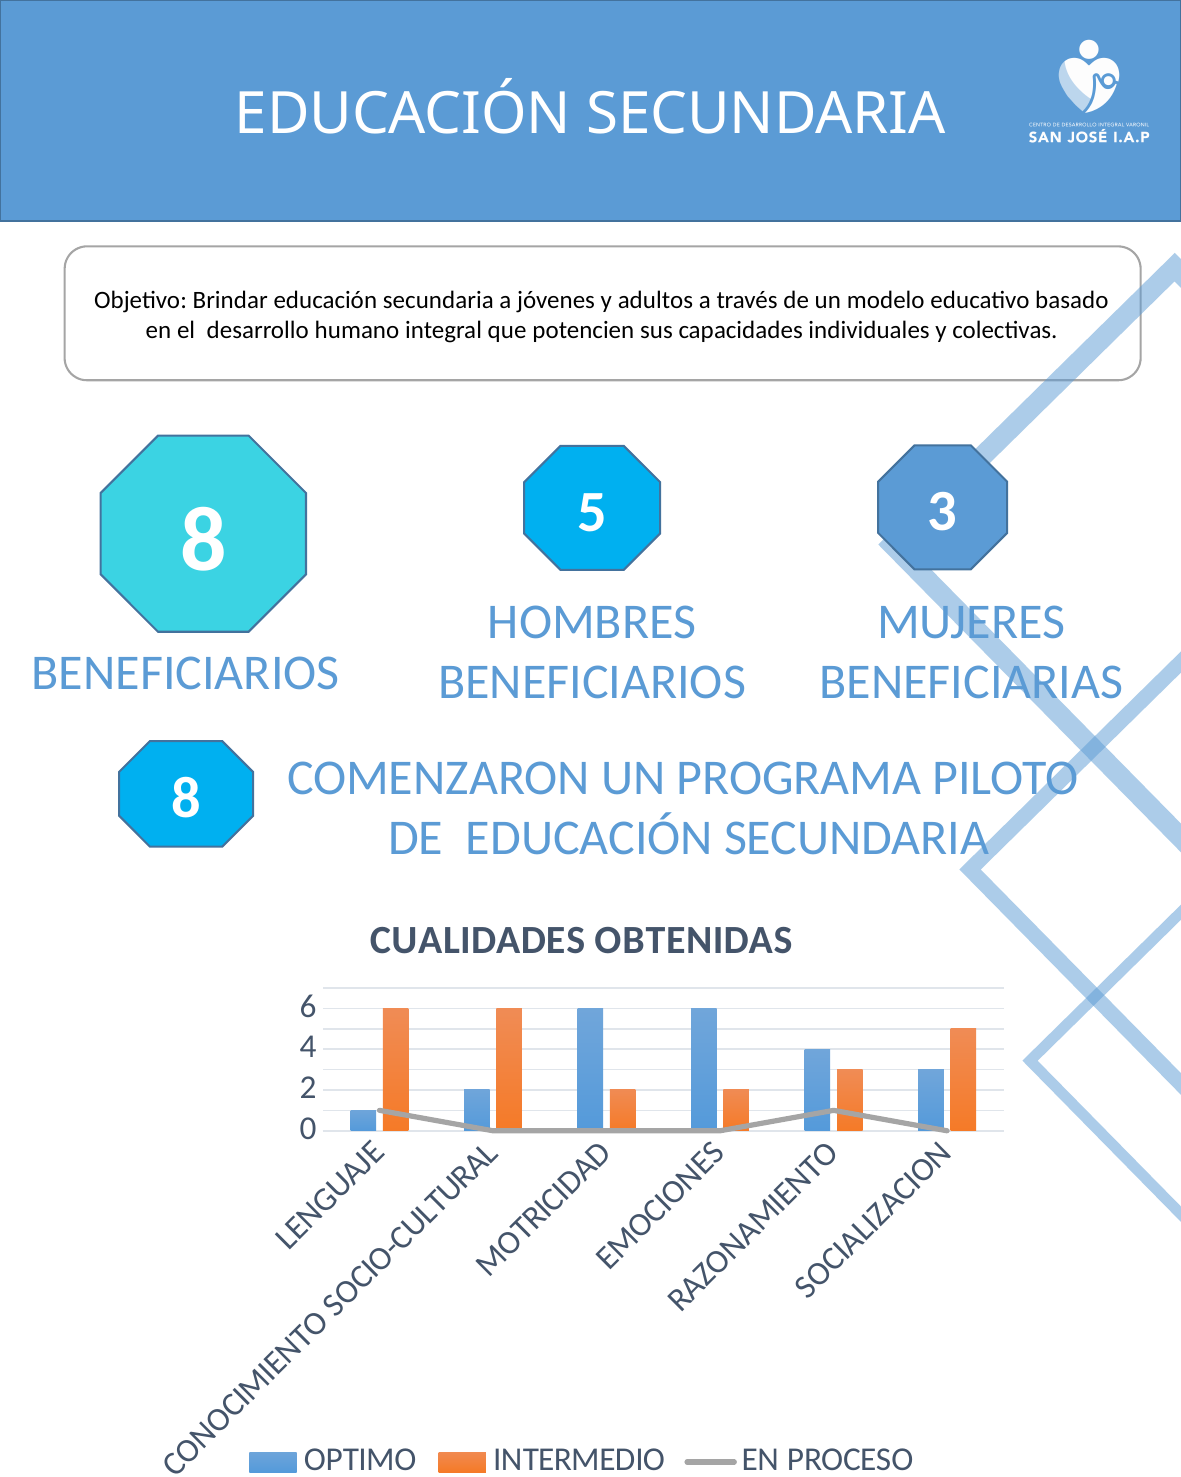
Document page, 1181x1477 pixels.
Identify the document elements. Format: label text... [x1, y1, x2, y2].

text_box COMENZARON UN PROGRAMA PILOTO DE EDUCACIÓN SECUNDARIA [272, 736, 972, 872]
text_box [0, 0, 1181, 222]
text_box HOMBRES BENEFICIARIOS [423, 580, 762, 716]
text_box 8 [99, 434, 308, 631]
text_box BENEFICIARIOS [16, 631, 355, 707]
text_box MUJERES BENEFICIARIAS [804, 580, 972, 716]
text_box 5 [523, 444, 662, 571]
text_box 8 [118, 740, 255, 848]
chart [141, 890, 1022, 1477]
text_box Objetivo: Brindar educación secundaria a jóvenes y adultos a través de un modelo educativo basado en el desarrollo humano integral que potencien sus capacidades individuales y colectivas. [63, 245, 1142, 382]
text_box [972, 335, 1181, 1176]
text_box 3 [877, 444, 972, 571]
